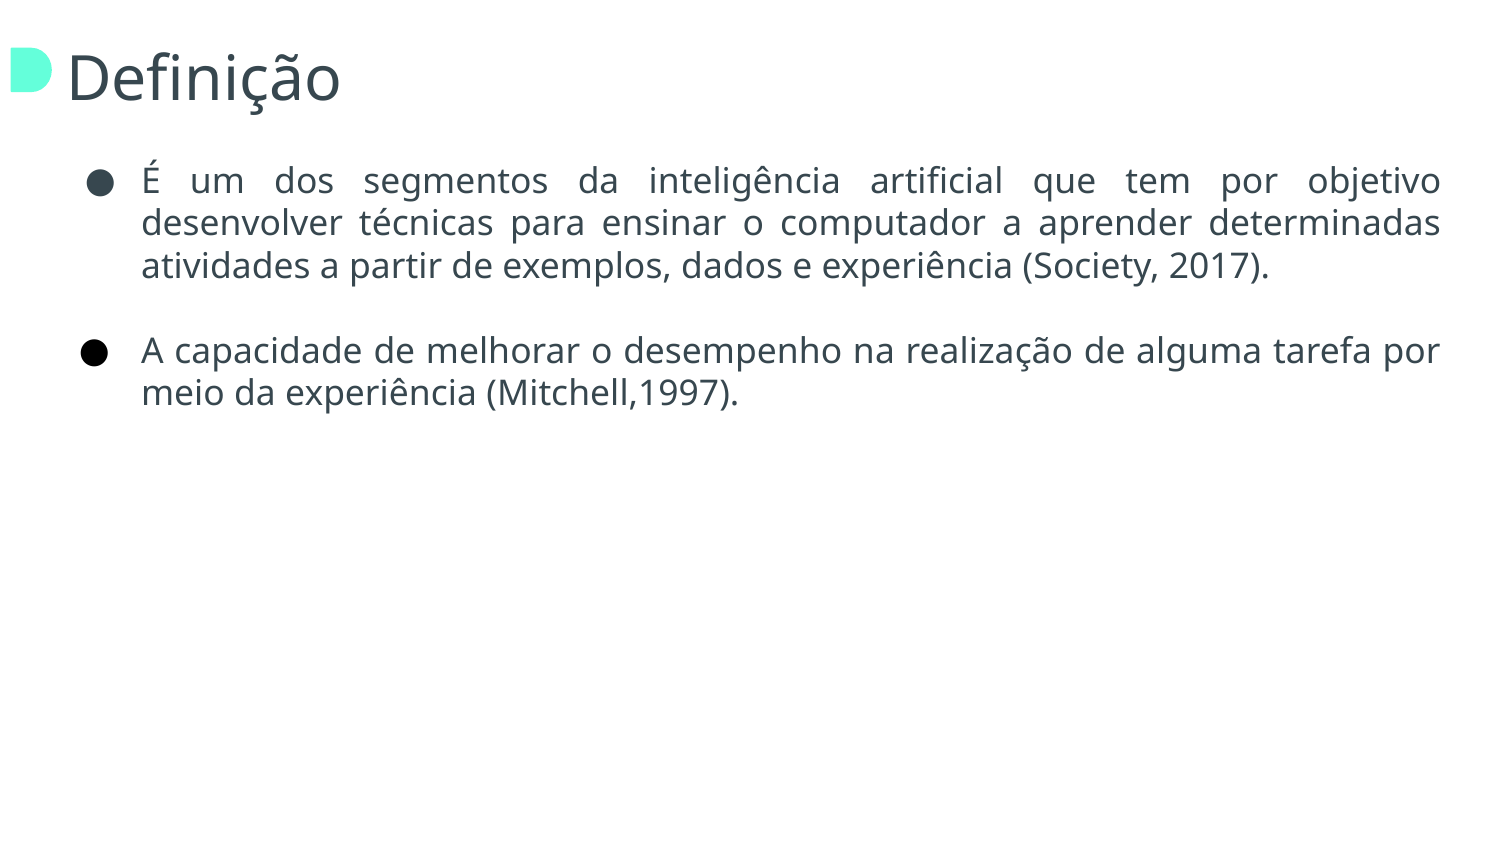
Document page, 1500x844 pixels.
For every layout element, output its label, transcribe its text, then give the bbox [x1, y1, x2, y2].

list É um dos segmentos da inteligência artificial que tem por objetivo desenvolver técnicas para ensinar o computador a aprender determinadas atividades a partir de exemplos, dados e experiência (Society, 2017). A capacidade de melhorar o desempenho na realização de alguma tarefa por meio da experiência (Mitchell,1997). [51, 142, 1457, 814]
text_box [11, 48, 51, 92]
title Definição [51, 23, 1449, 117]
